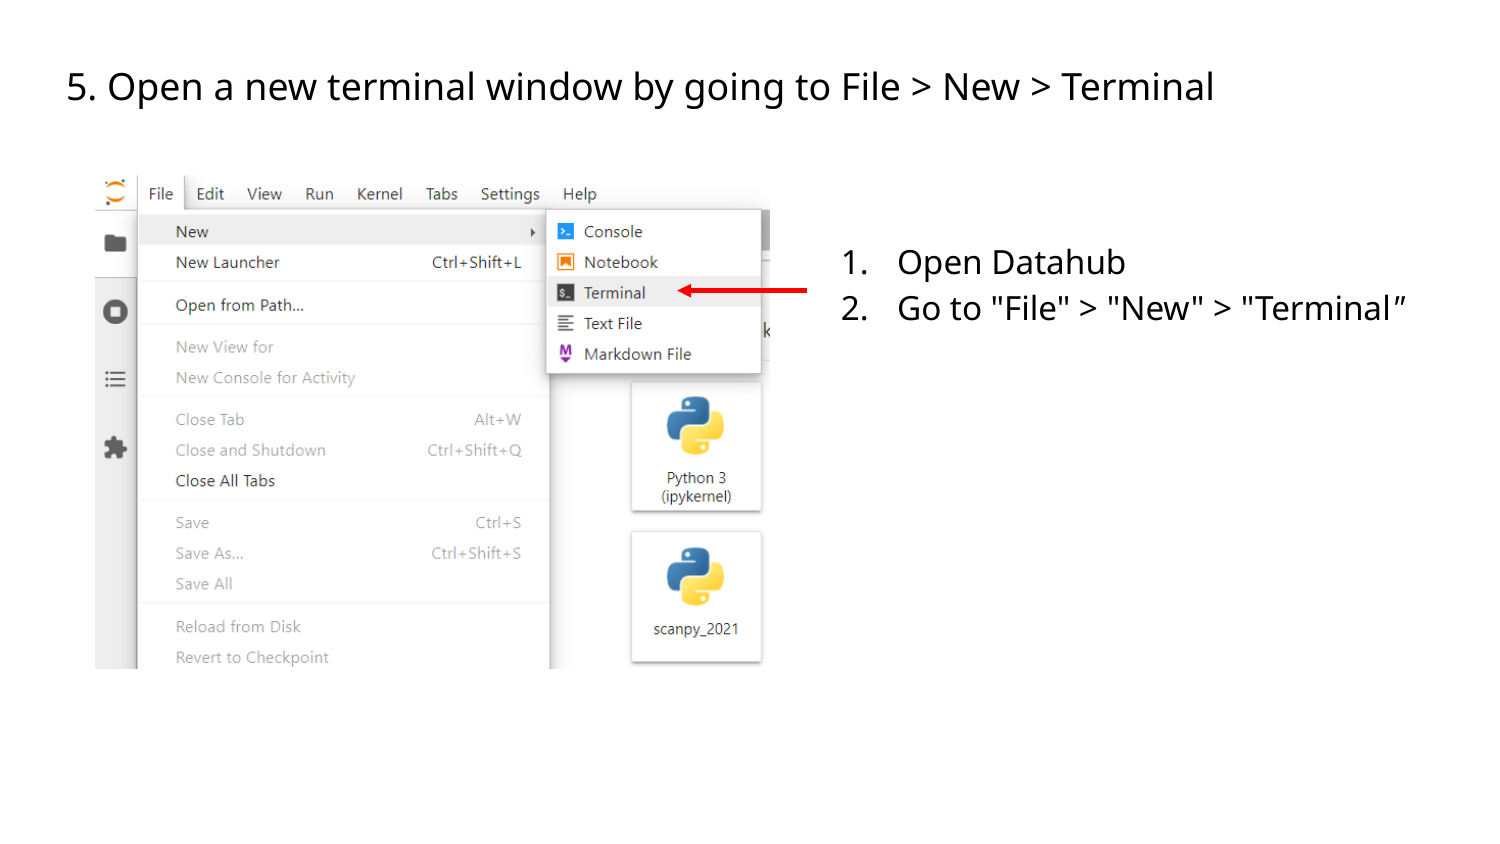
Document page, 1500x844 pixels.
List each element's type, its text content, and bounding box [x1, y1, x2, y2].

text_box Open Datahub Go to "File" > "New" > "Terminal" [807, 219, 1449, 624]
picture [95, 174, 770, 669]
list 5. Open a new terminal window by going to File > New > Terminal [51, 41, 1449, 111]
